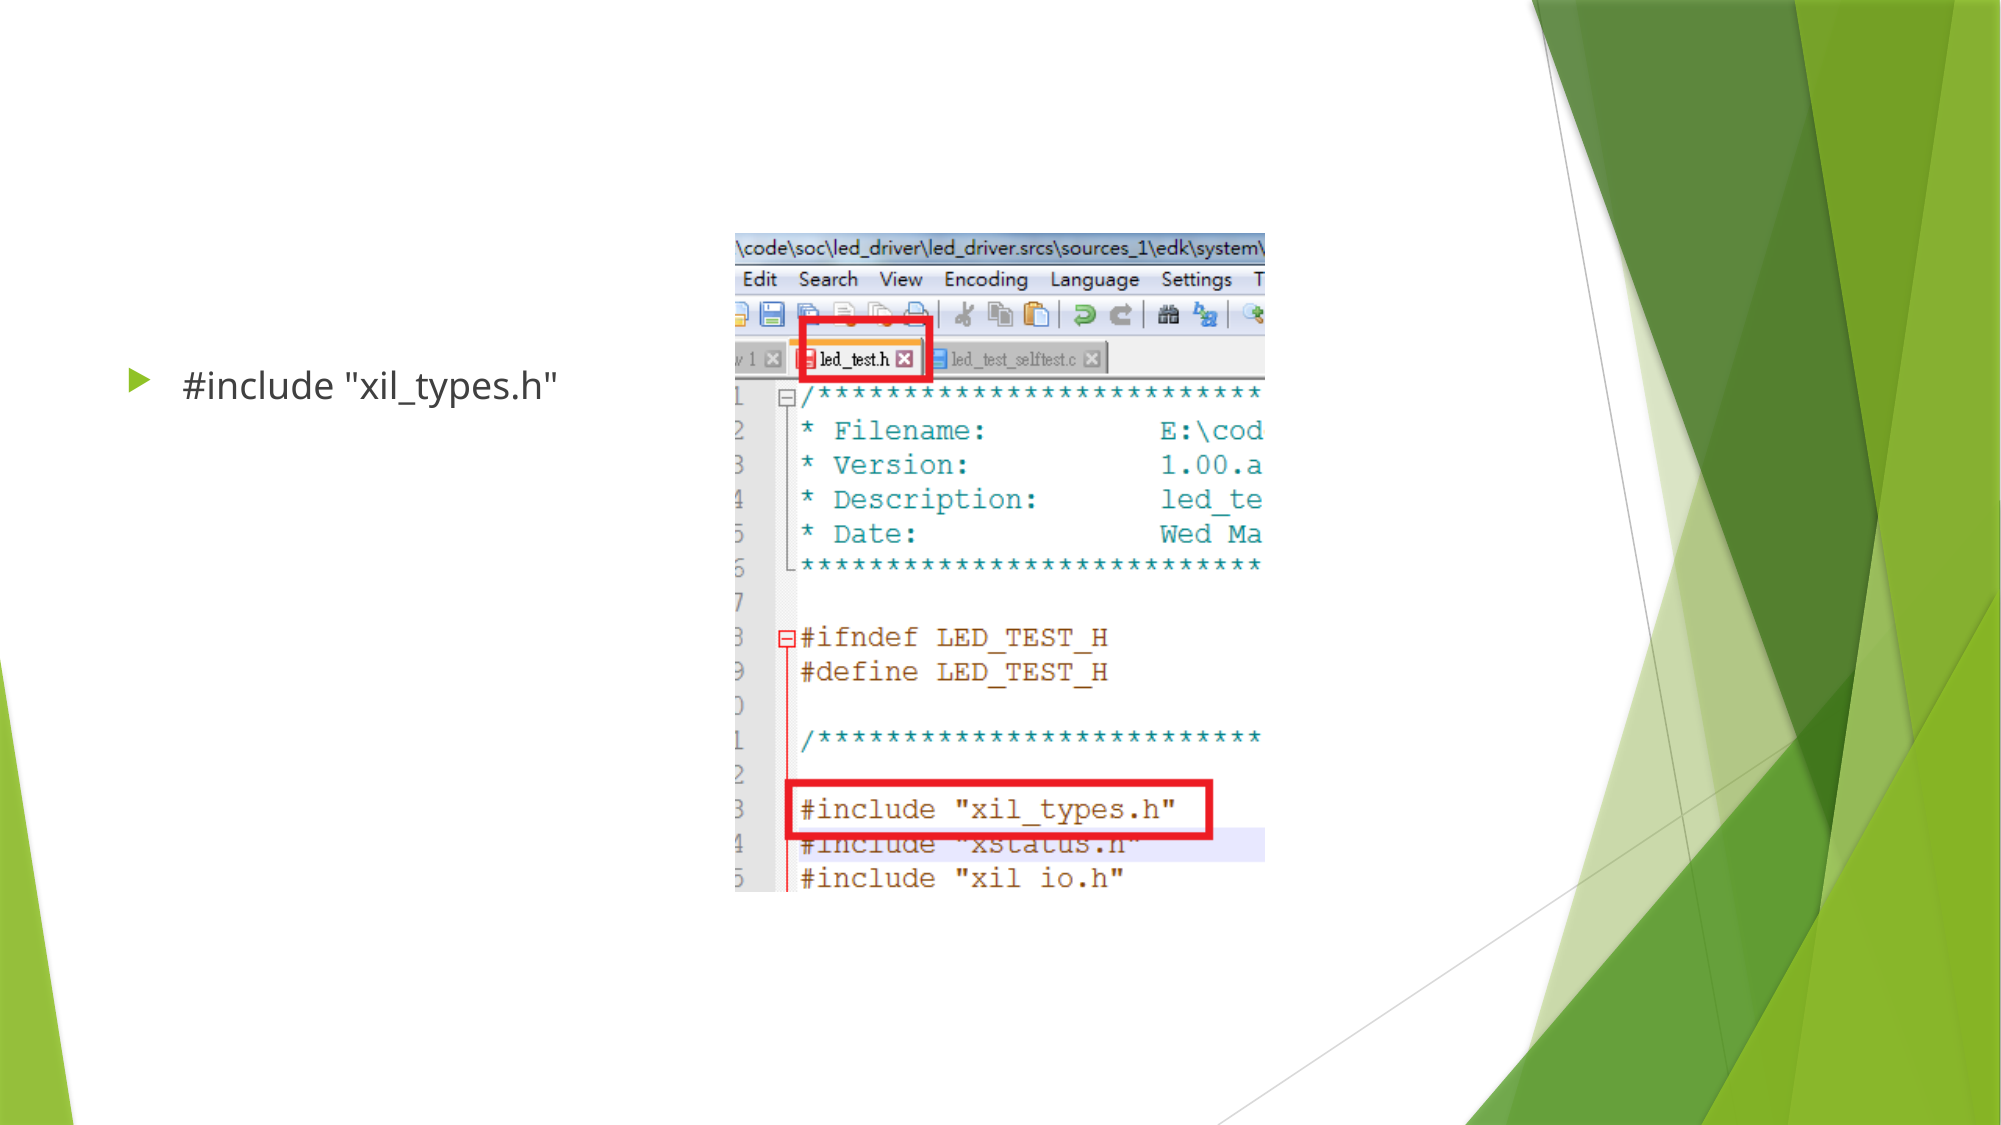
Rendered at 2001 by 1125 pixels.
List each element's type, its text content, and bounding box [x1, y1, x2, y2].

list #include "xil_types.h" [111, 354, 1522, 992]
picture [734, 233, 1266, 892]
